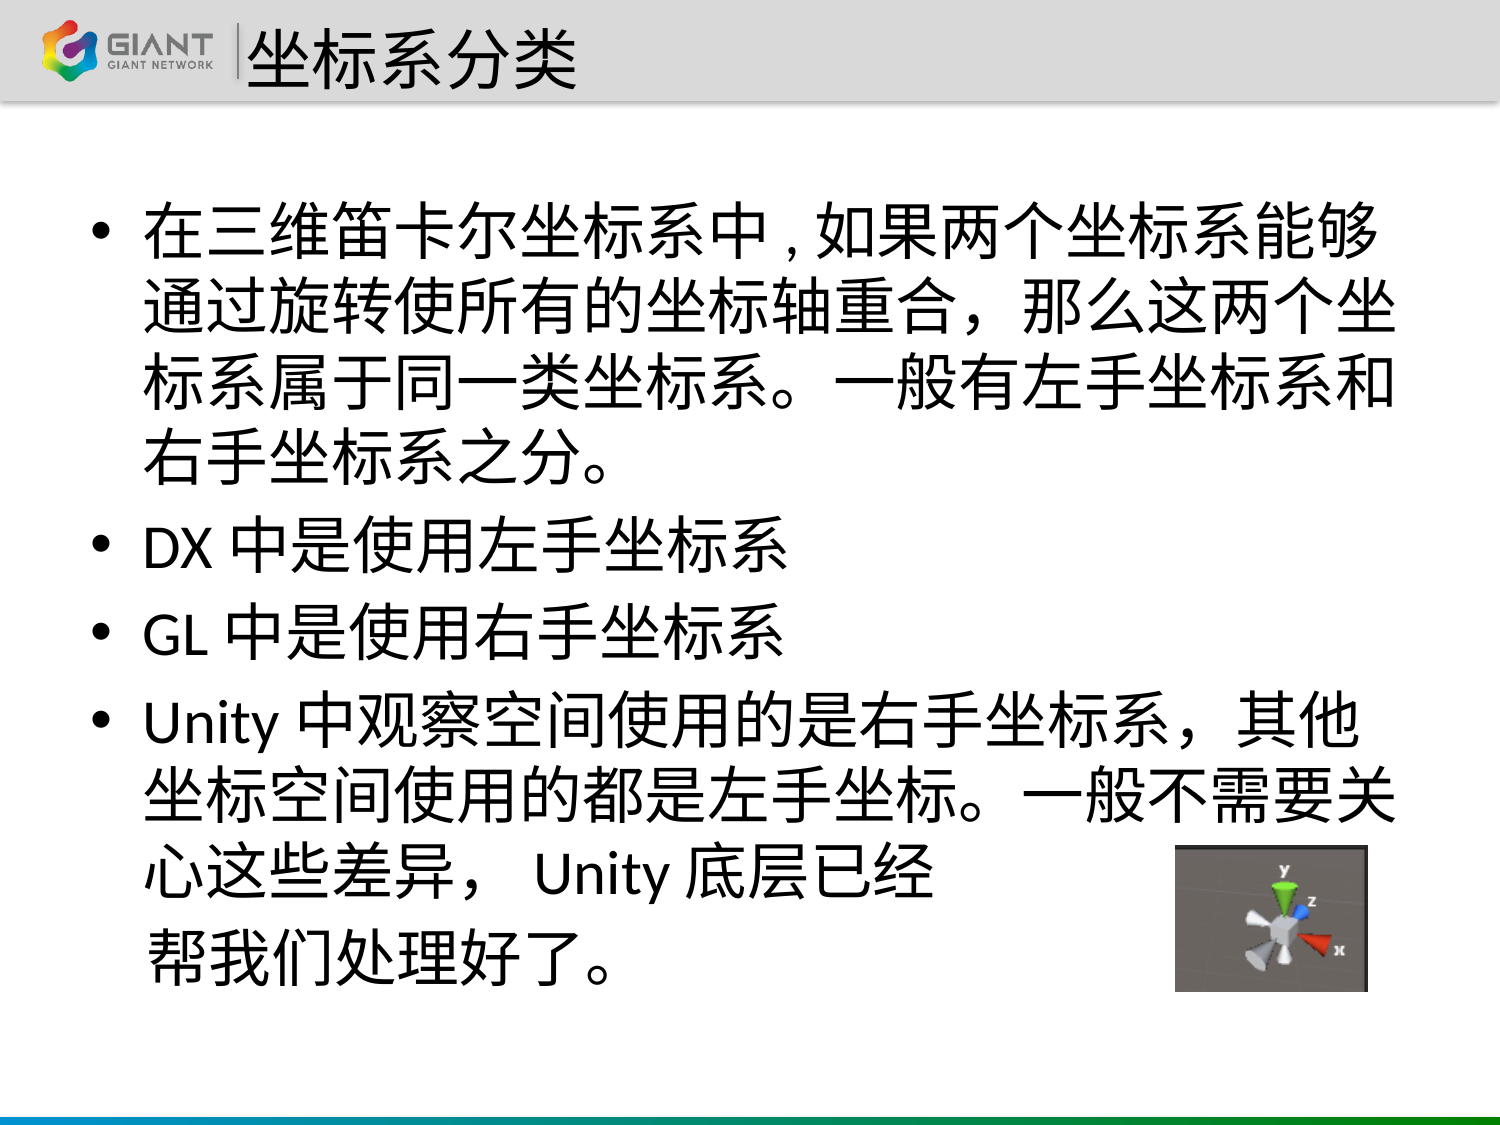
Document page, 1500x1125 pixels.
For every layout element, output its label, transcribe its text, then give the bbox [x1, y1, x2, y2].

picture [32, 9, 223, 92]
title 坐标系分类 [230, 0, 1500, 116]
picture [1174, 845, 1368, 992]
list 在三维笛卡尔坐标系中,如果两个坐标系能够通过旋转使所有的坐标轴重合，那么这两个坐标系属于同一类坐标系。一般有左手坐标系和右手坐标系之分。 DX中是使用左手坐标系 GL中是使用右手坐标系 Unity中观察空间使用的是右手坐标系，其他坐标空间使用的都是左手坐标。一般不需要关心这些差异，Unity底层已经 帮我们处理好了。 [75, 184, 1425, 1005]
